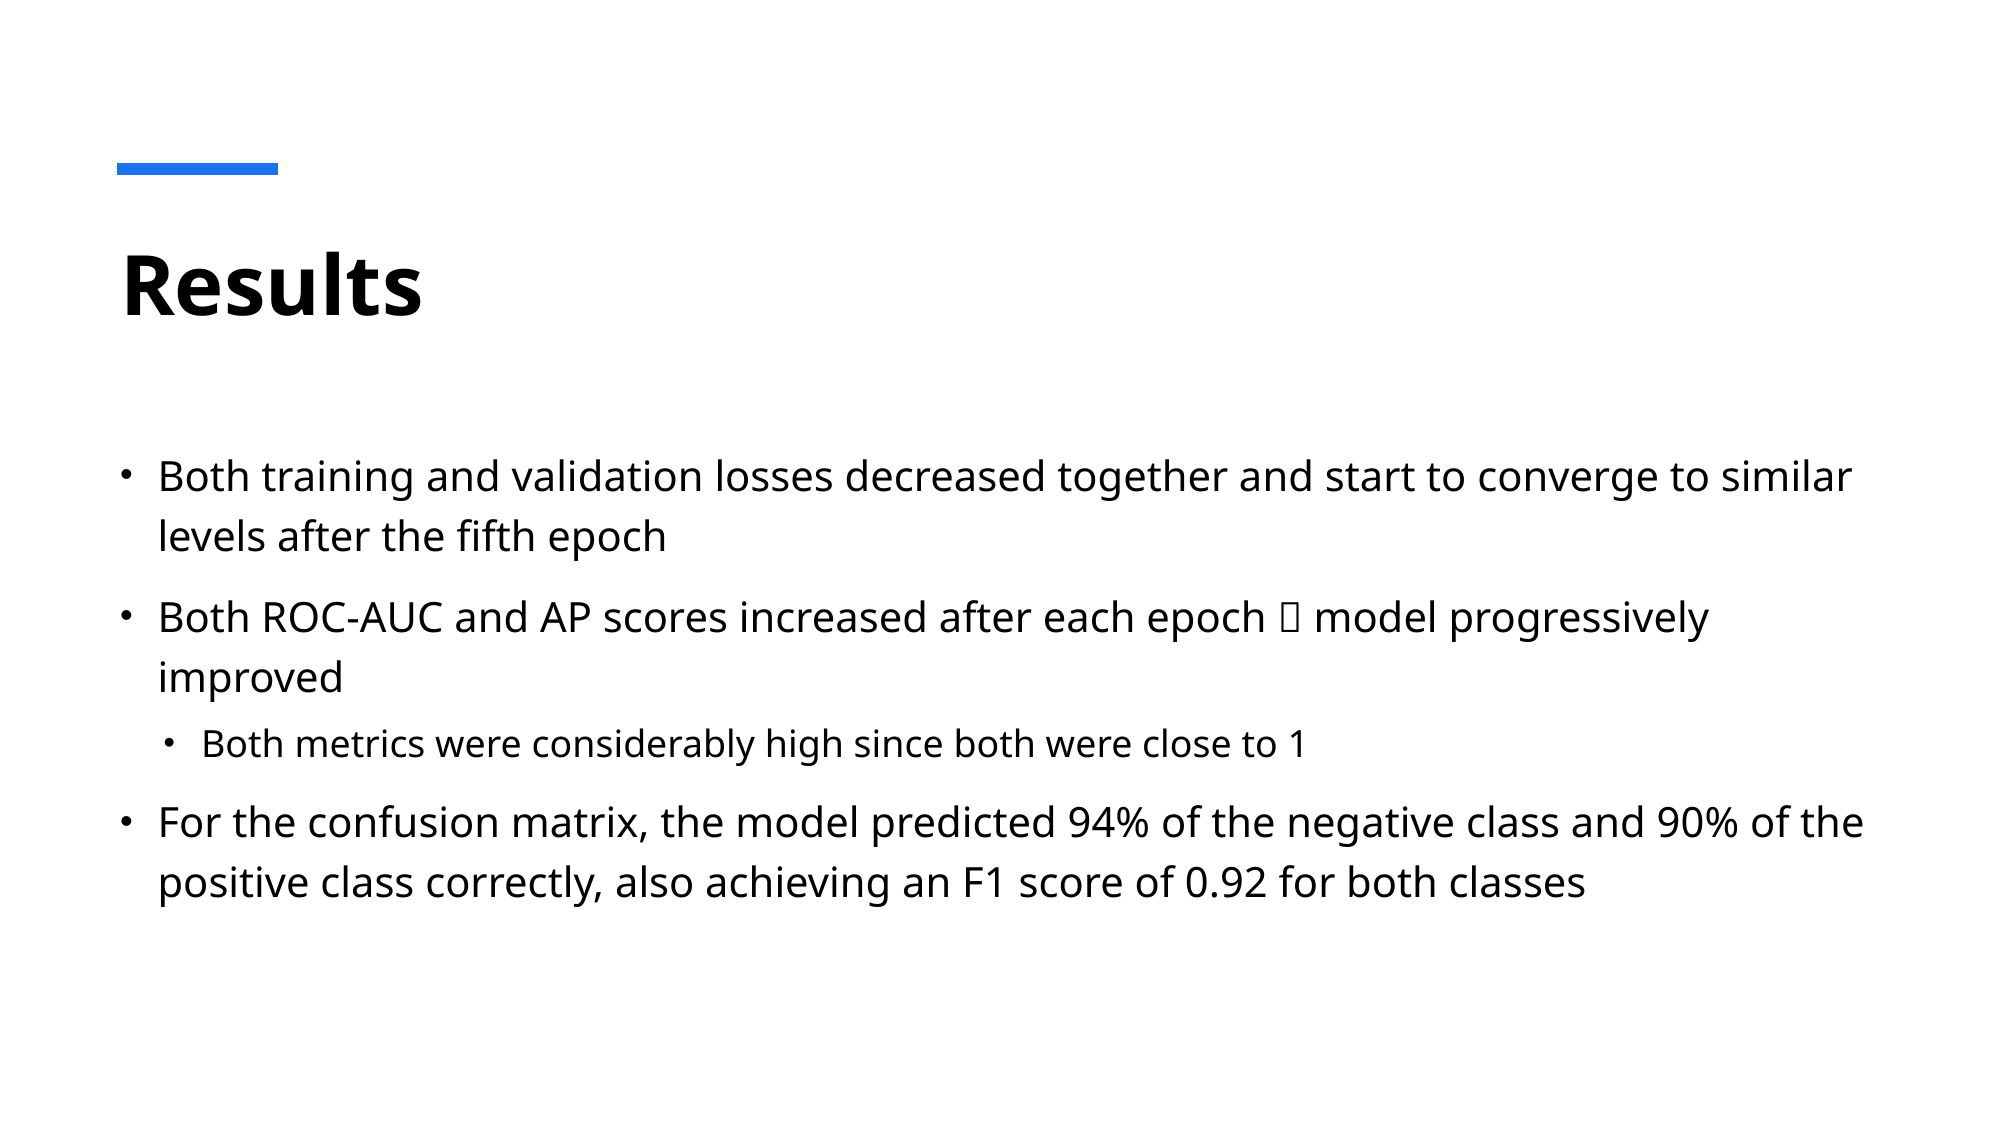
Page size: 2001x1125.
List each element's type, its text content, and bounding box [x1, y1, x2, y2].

list Both training and validation losses decreased together and start to converge to similar levels after the fifth epoch Both ROC-AUC and AP scores increased after each epoch  model progressively improved Both metrics were considerably high since both were close to 1 For the confusion matrix, the model predicted 94% of the negative class and 90% of the positive class correctly, also achieving an F1 score of 0.92 for both classes [105, 431, 1892, 1017]
title Results [105, 224, 1892, 405]
